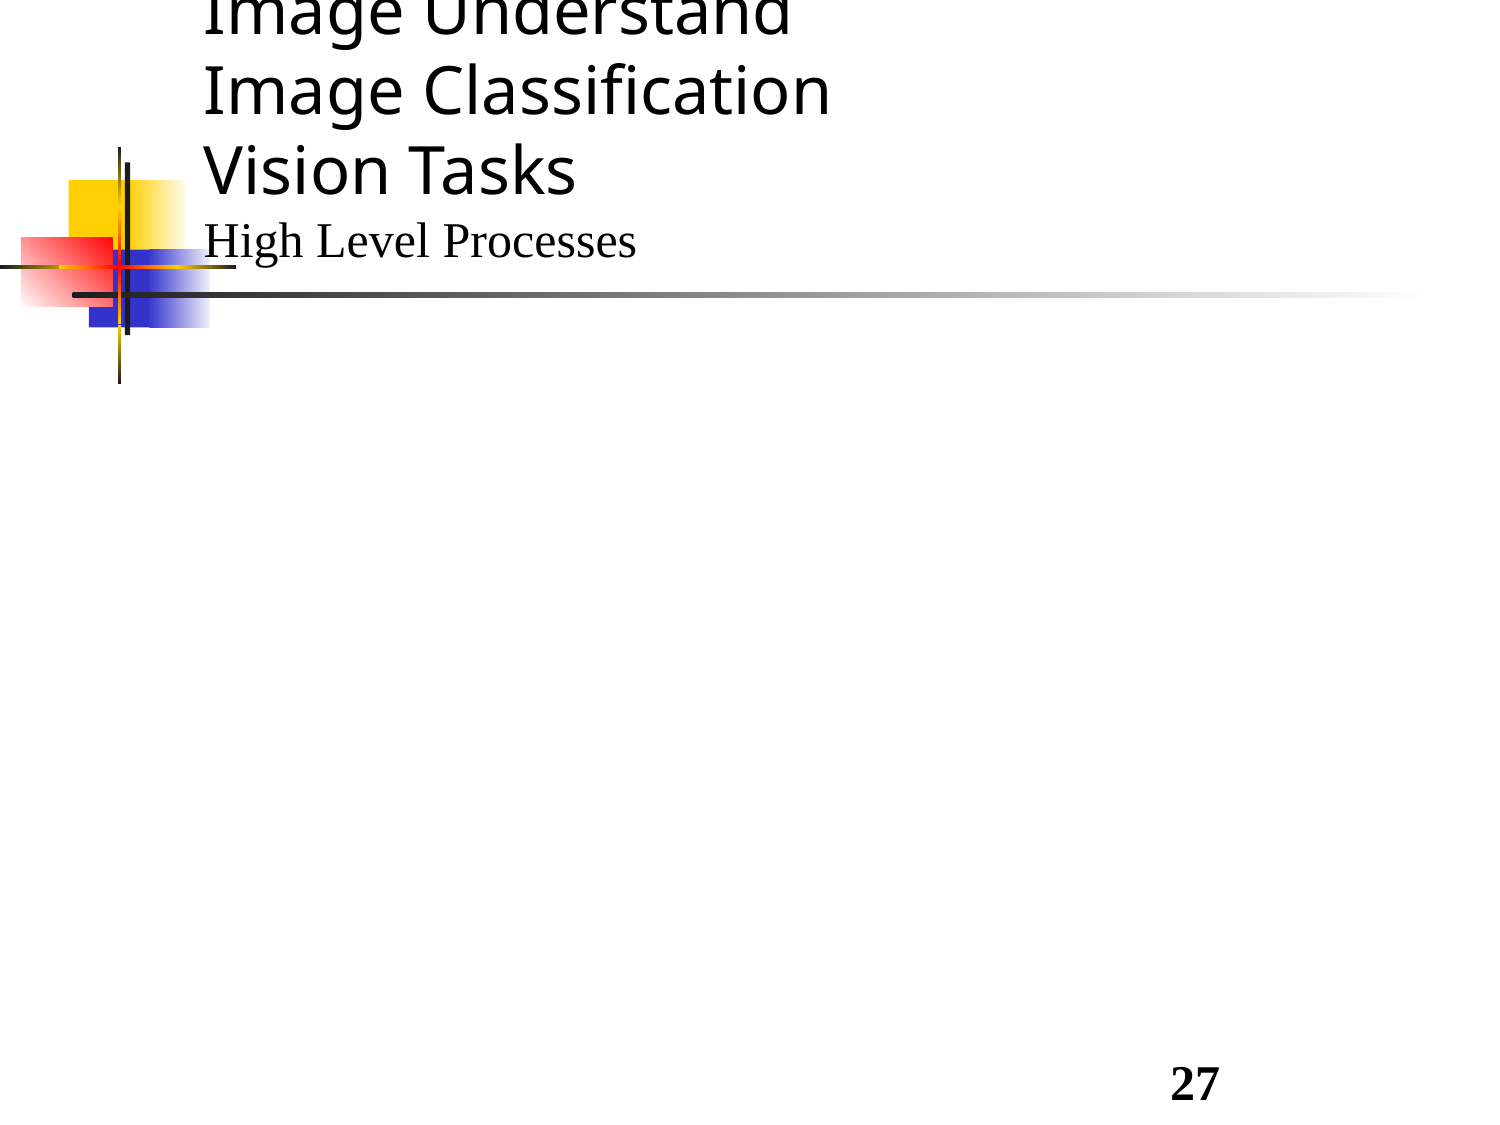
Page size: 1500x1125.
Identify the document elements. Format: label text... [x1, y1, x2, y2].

text_box 27 [1155, 1042, 1468, 1118]
list Higher-level processing involves “making sense” of an ensemble of recognized objects. includes understanding groups of objects Image Understand Image Classification Vision Tasks [188, 35, 1468, 275]
